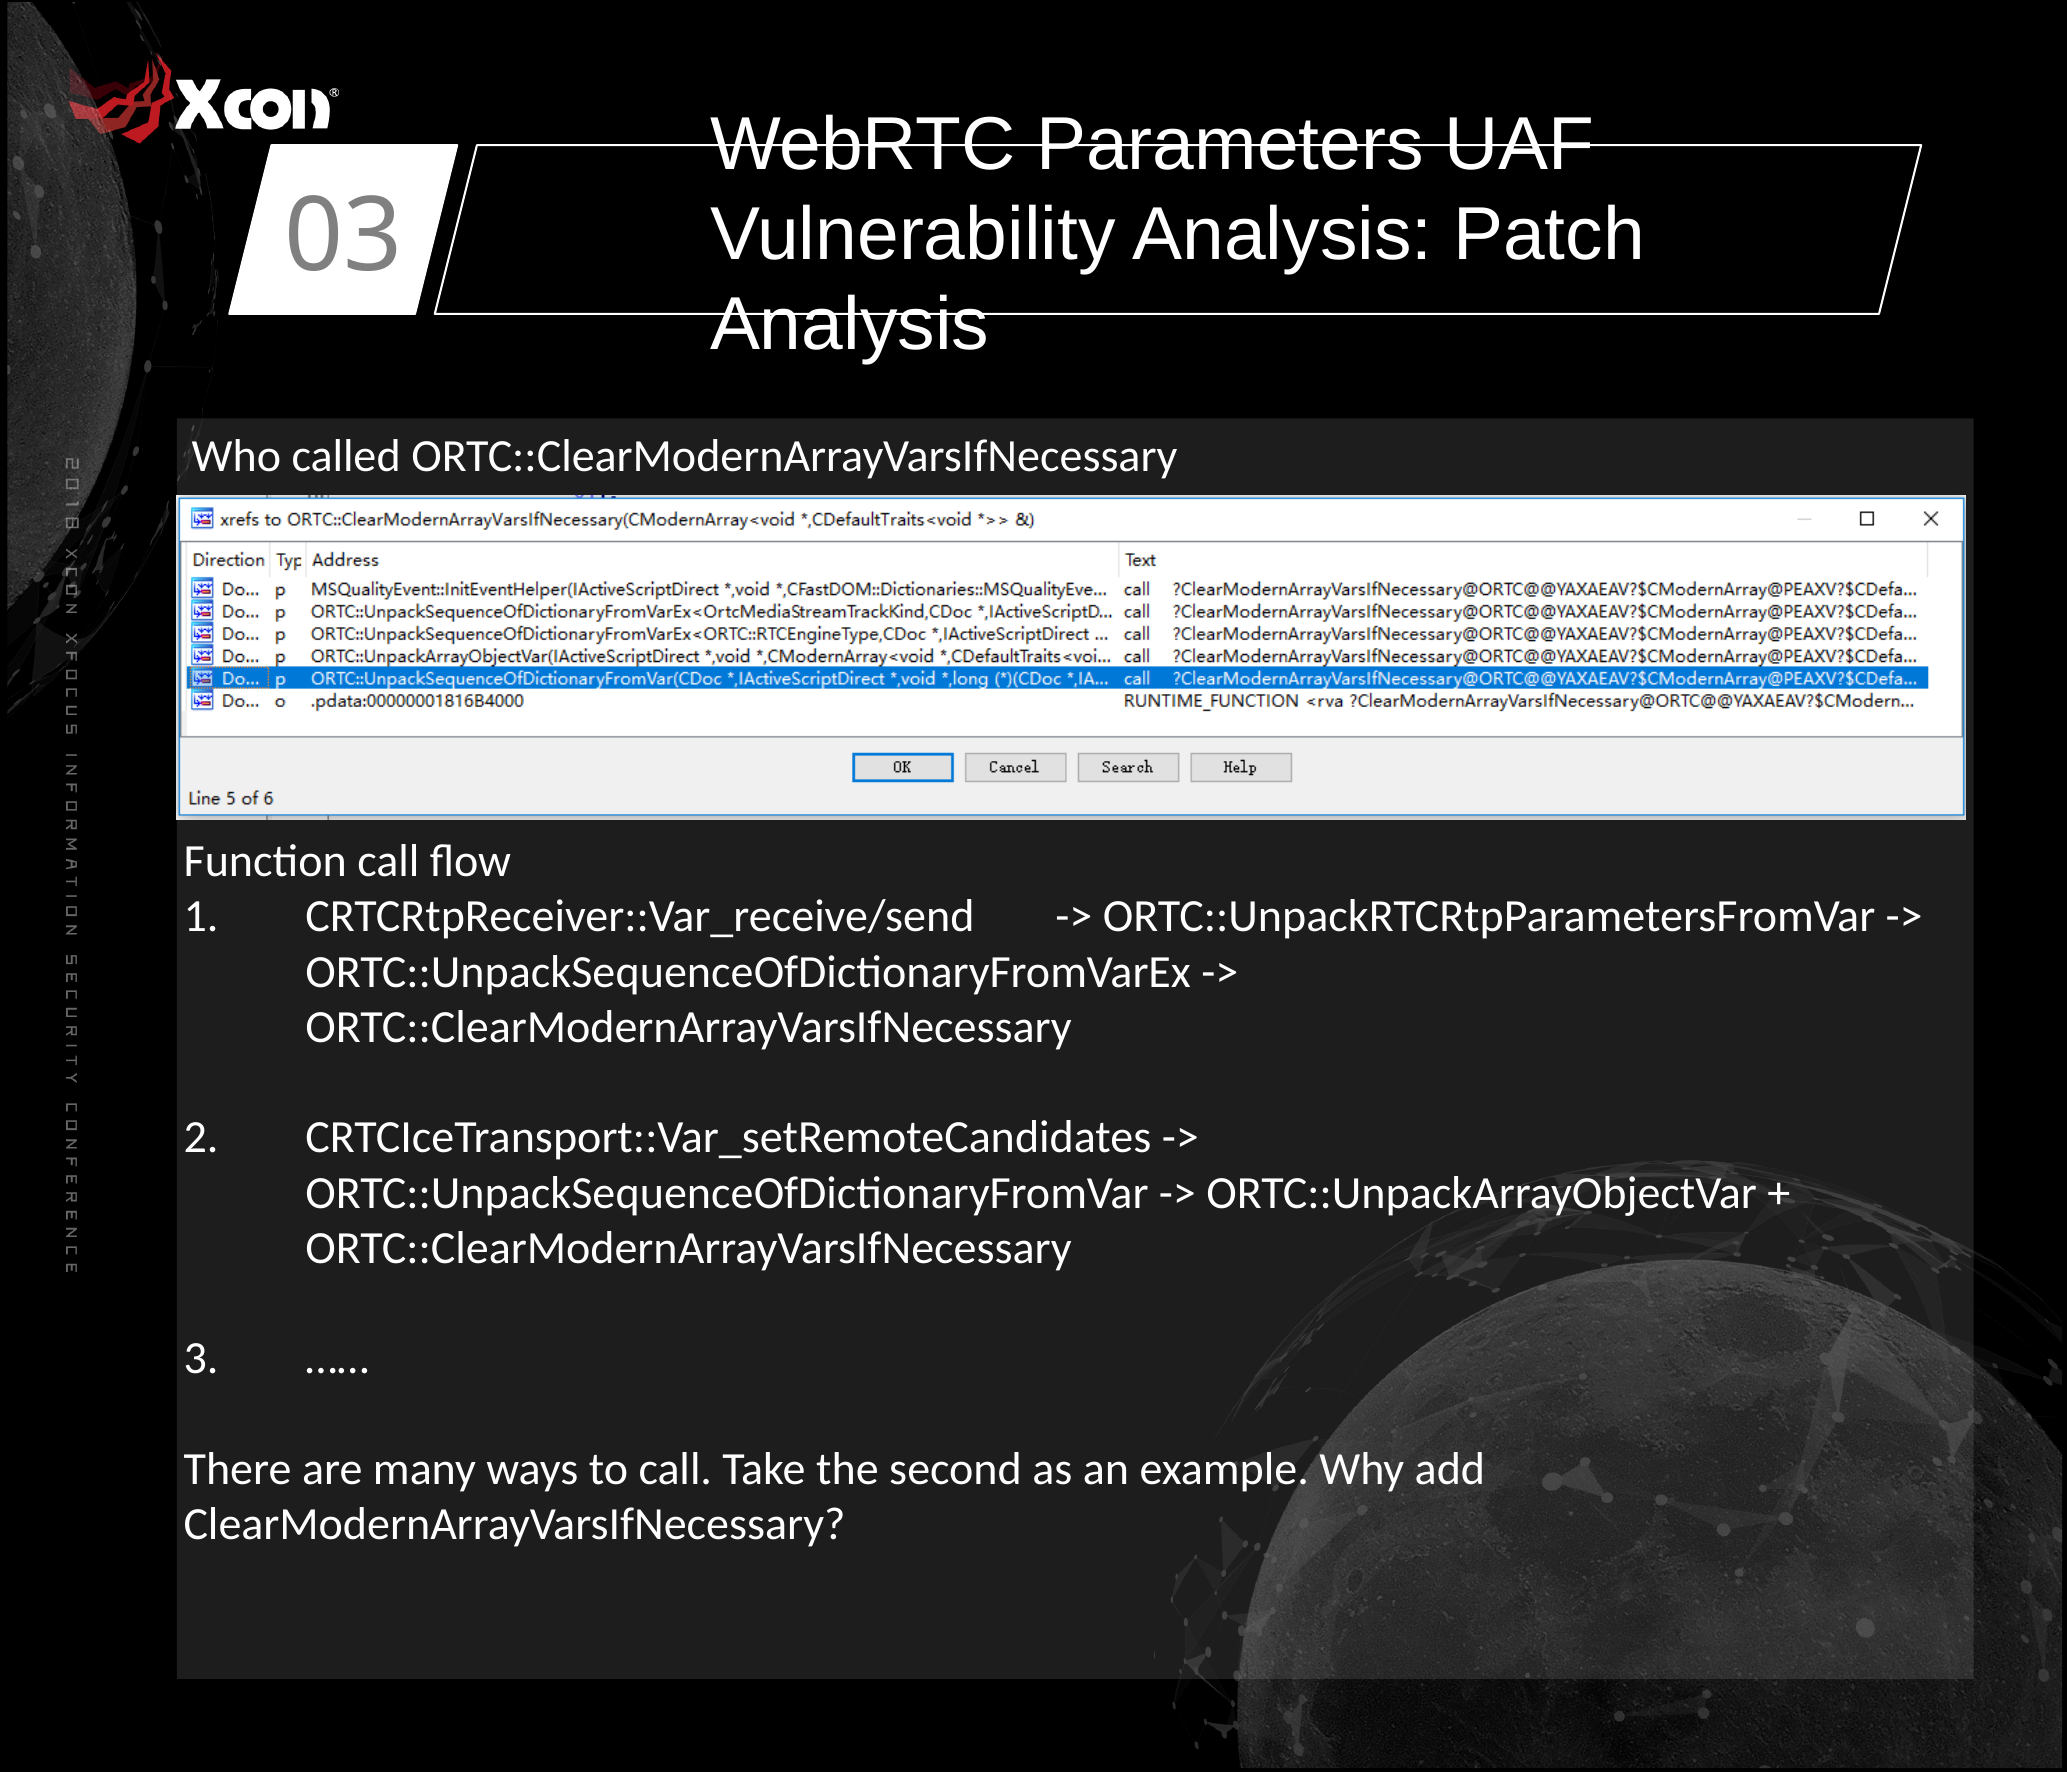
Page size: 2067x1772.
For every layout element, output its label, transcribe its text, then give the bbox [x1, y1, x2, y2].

text_box [176, 417, 1975, 1680]
text_box Function call flow CRTCRtpReceiver::Var_receive/send -> ORTC::UnpackRTCRtpParametersFromVar -> ORTC::UnpackSequenceOfDictionaryFromVarEx -> ORTC::ClearModernArrayVarsIfNecessary CRTCIceTransport::Var_setRemoteCandidates -> ORTC::UnpackSequenceOfDictionaryFromVar -> ORTC::UnpackArrayObjectVar + ORTC::ClearModernArrayVarsIfNecessary …… There are many ways to call. Take the second as an example. Why add ClearModernArrayVarsIfNecessary? [168, 822, 1966, 1557]
picture [0, 0, 2067, 1772]
text_box Who called ORTC::ClearModernArrayVarsIfNecessary [176, 418, 1974, 489]
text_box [229, 145, 1922, 314]
